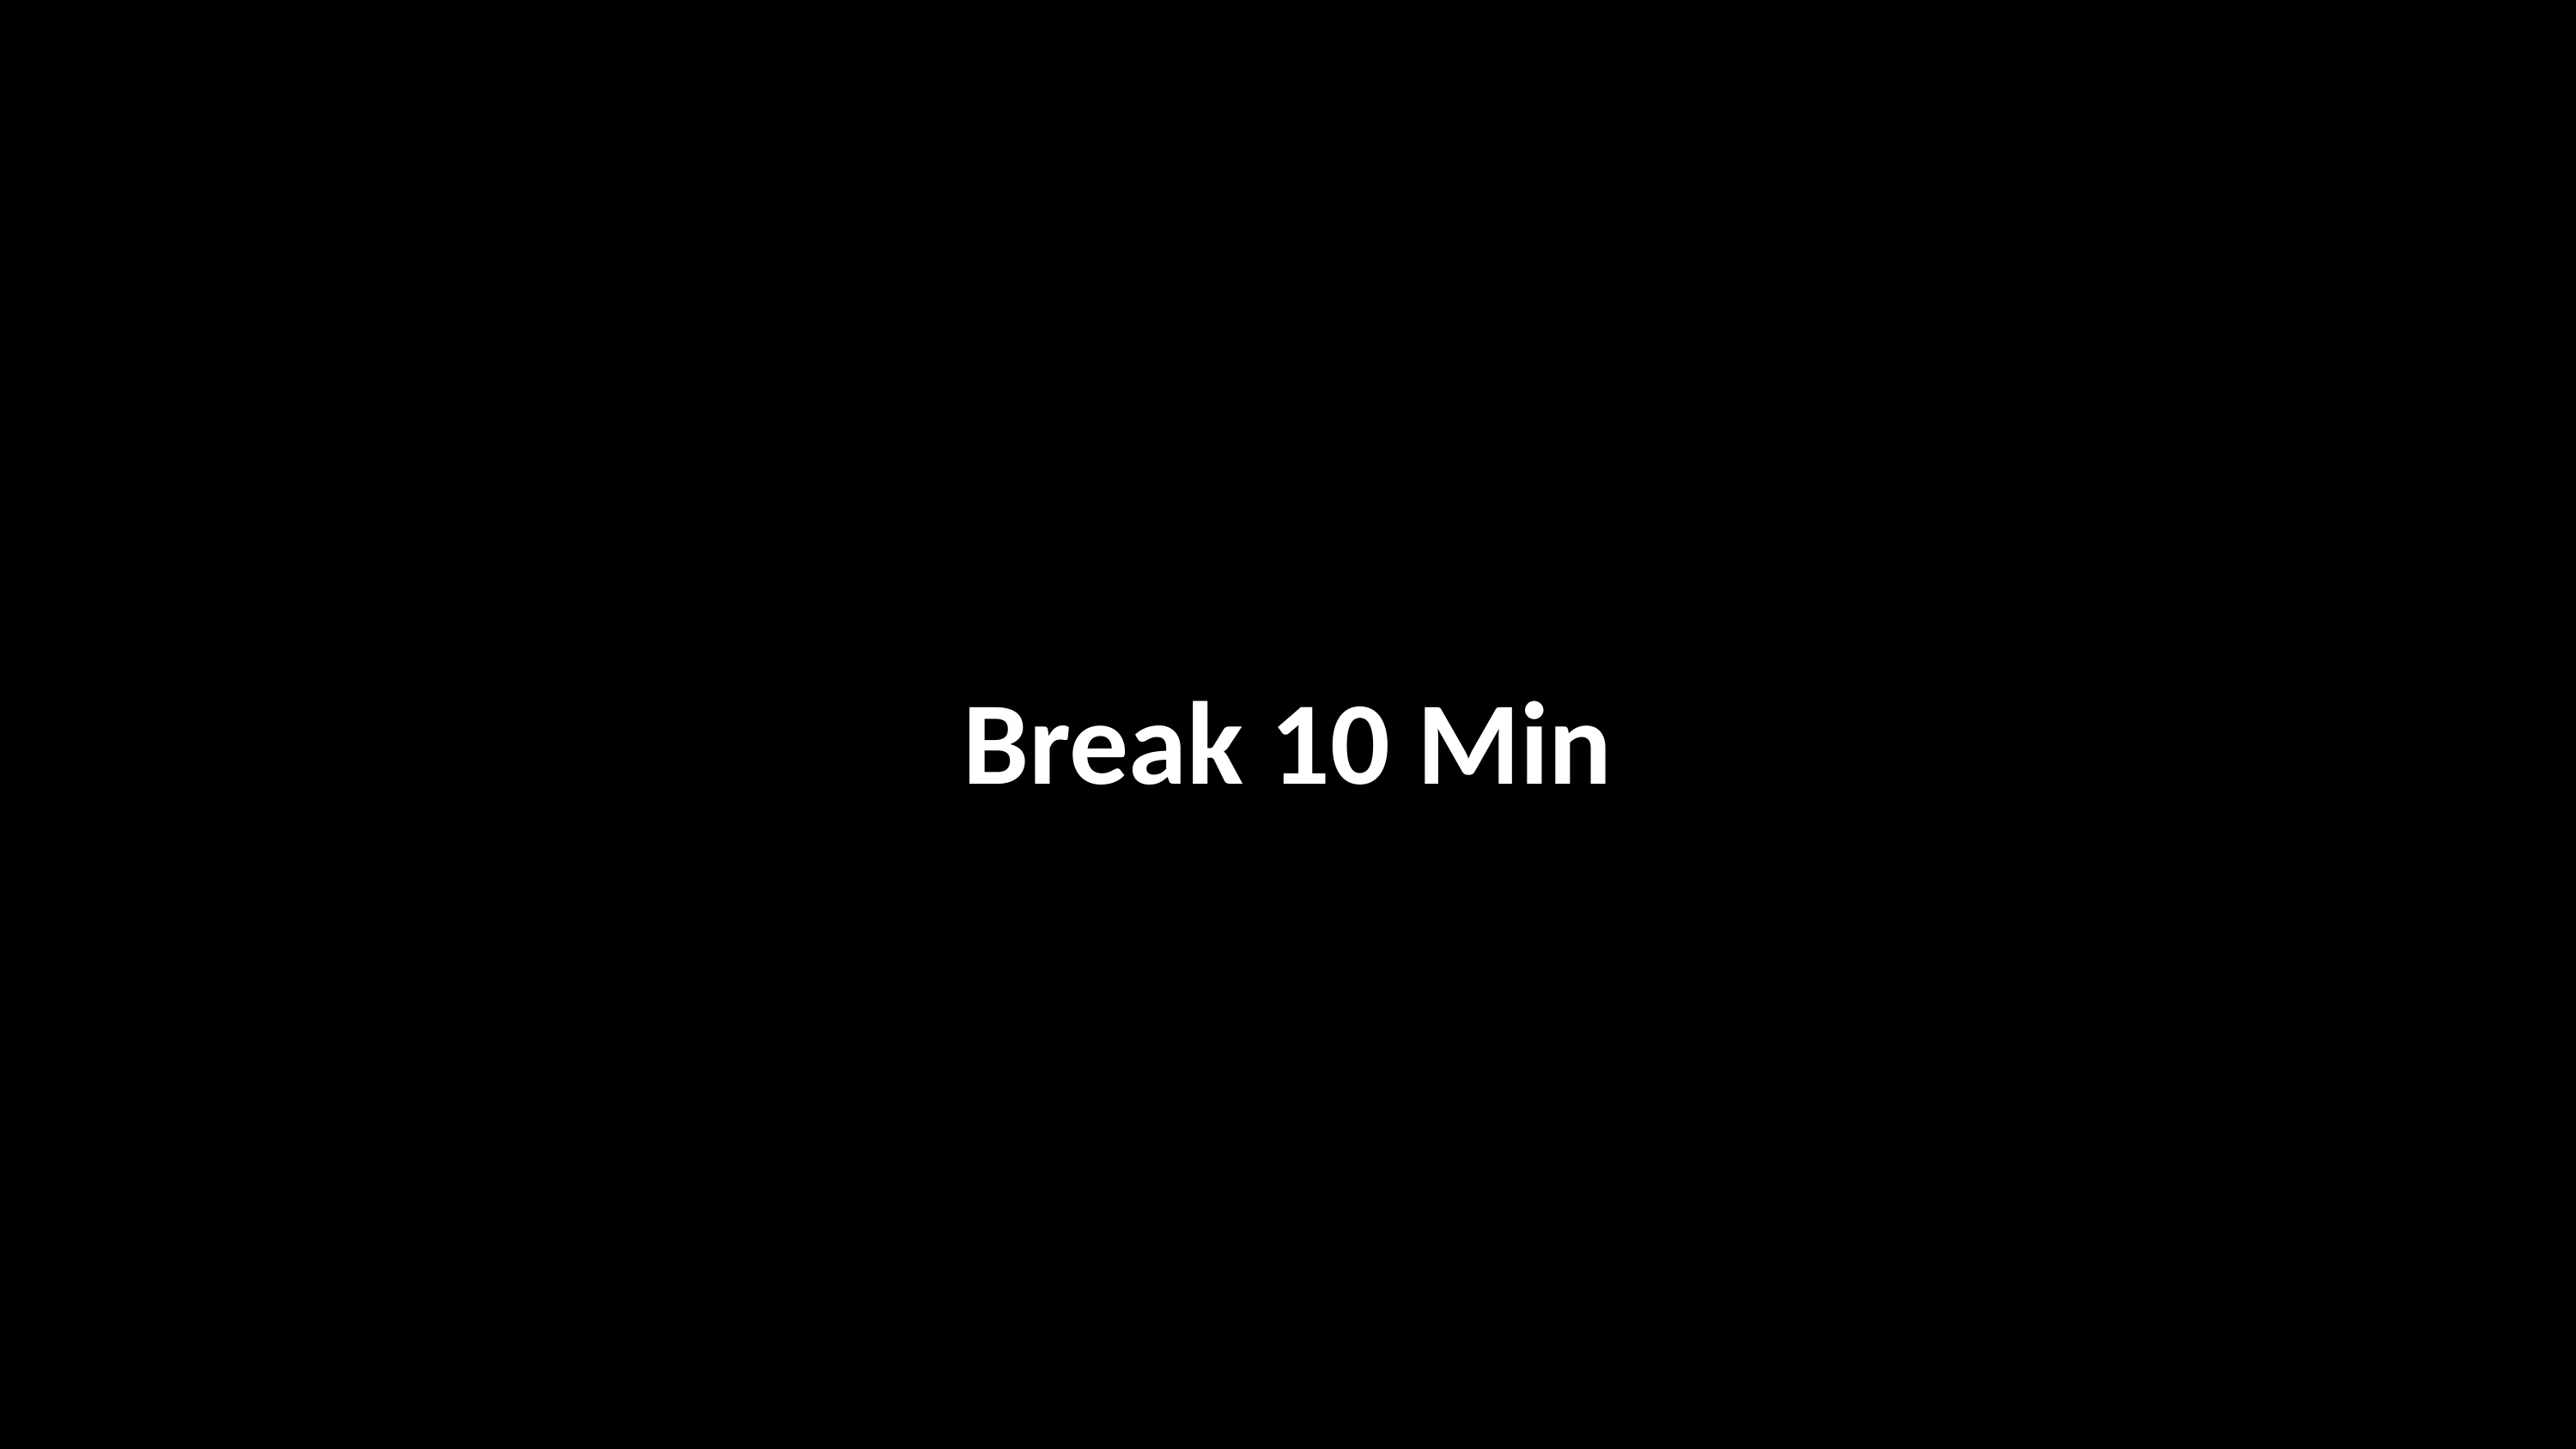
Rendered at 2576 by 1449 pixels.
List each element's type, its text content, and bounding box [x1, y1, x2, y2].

text_box Break 10 Min [142, 665, 2434, 808]
